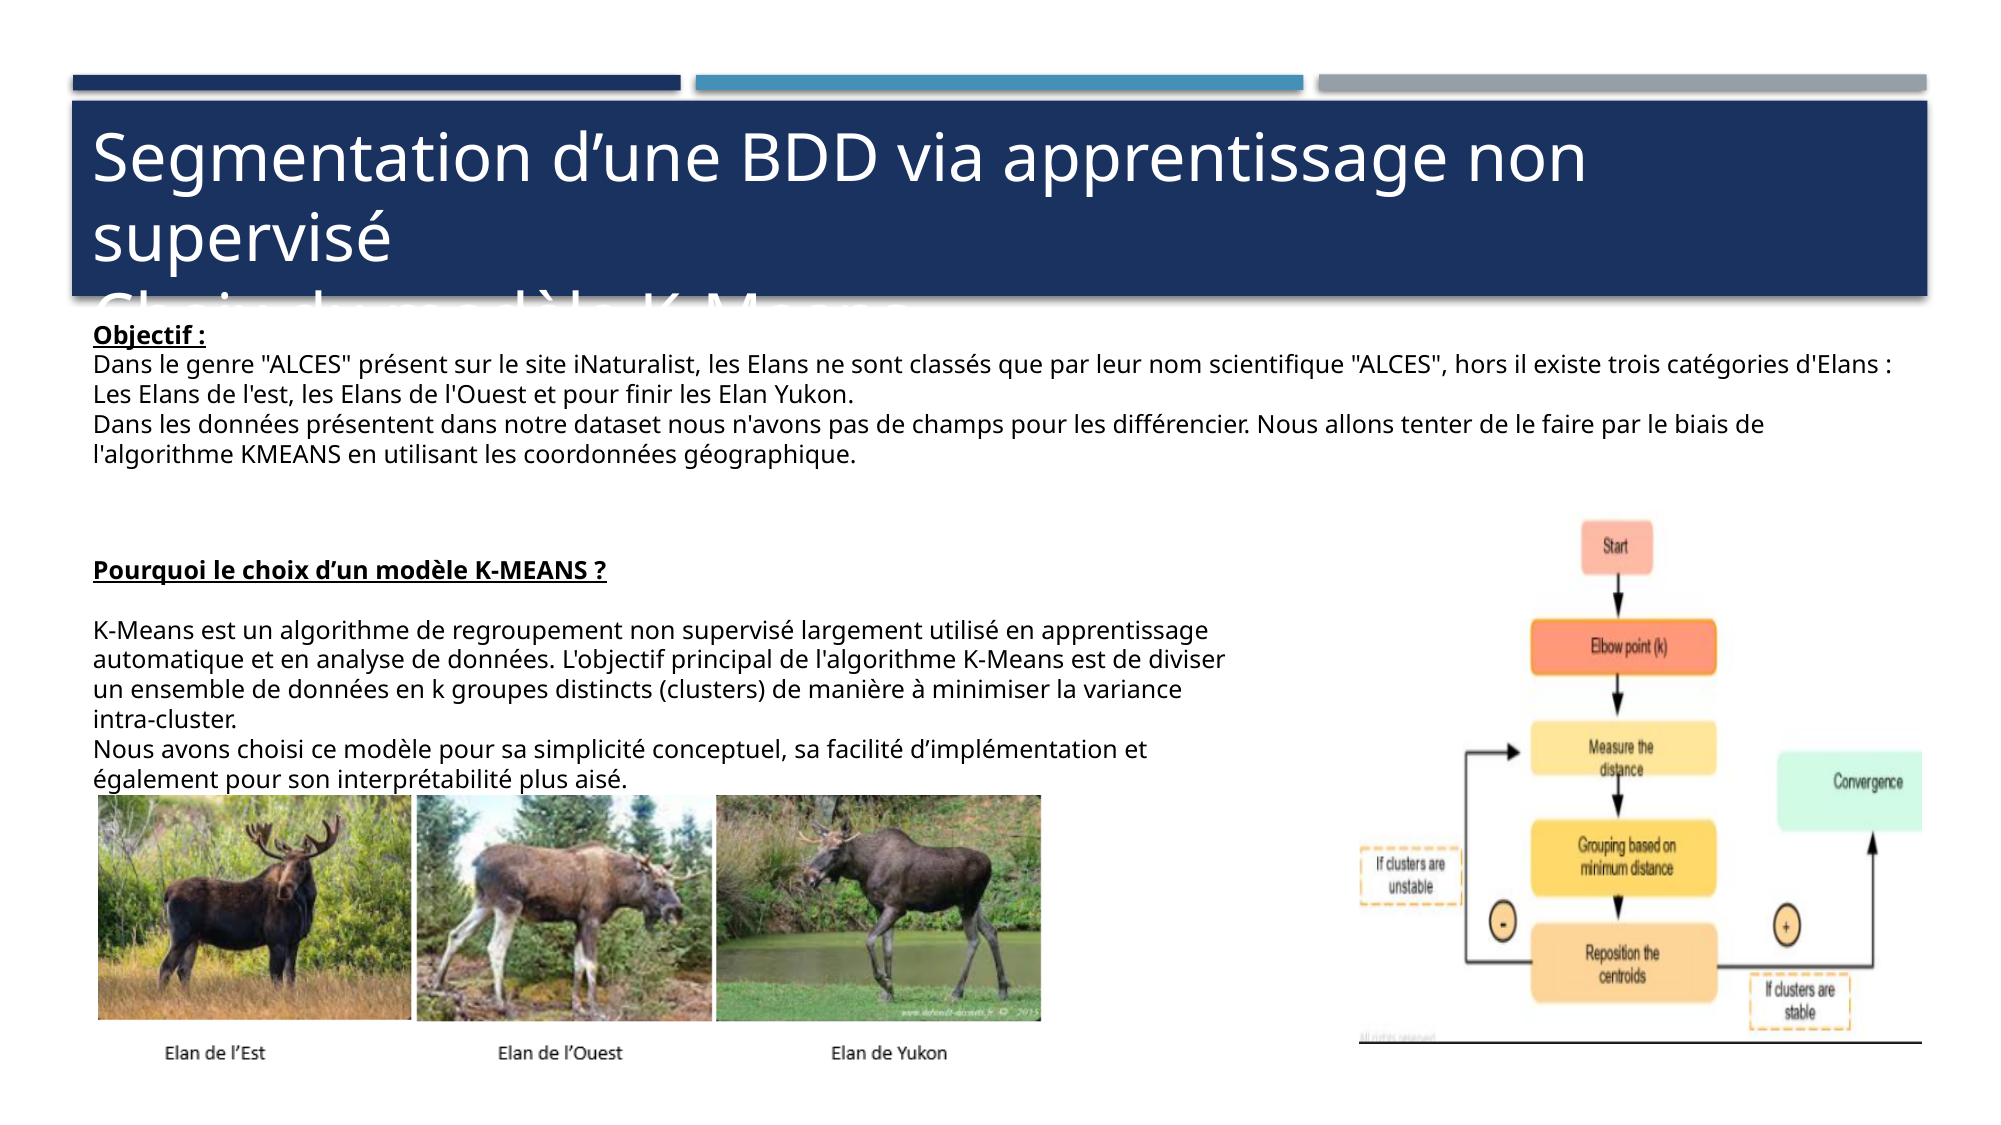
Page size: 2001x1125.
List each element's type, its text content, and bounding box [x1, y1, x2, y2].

text_box Segmentation d’une BDD via apprentissage non supervisé Choix du modèle K-Means [78, 107, 1775, 311]
text_box Pourquoi le choix d’un modèle K-MEANS ? K-Means est un algorithme de regroupement non supervisé largement utilisé en apprentissage automatique et en analyse de données. L'objectif principal de l'algorithme K-Means est de diviser un ensemble de données en k groupes distincts (clusters) de manière à minimiser la variance intra-cluster. Nous avons choisi ce modèle pour sa simplicité conceptuel, sa facilité d’implémentation et également pour son interprétabilité plus aisé. [78, 546, 1265, 802]
text_box Objectif : Dans le genre "ALCES" présent sur le site iNaturalist, les Elans ne sont classés que par leur nom scientifique "ALCES", hors il existe trois catégories d'Elans : Les Elans de l'est, les Elans de l'Ouest et pour finir les Elan Yukon. Dans les données présentent dans notre dataset nous n'avons pas de champs pour les différencier. Nous allons tenter de le faire par le biais de l'algorithme KMEANS en utilisant les coordonnées géographique. [78, 311, 1922, 477]
picture [1359, 462, 1923, 1045]
picture [97, 795, 1044, 1072]
